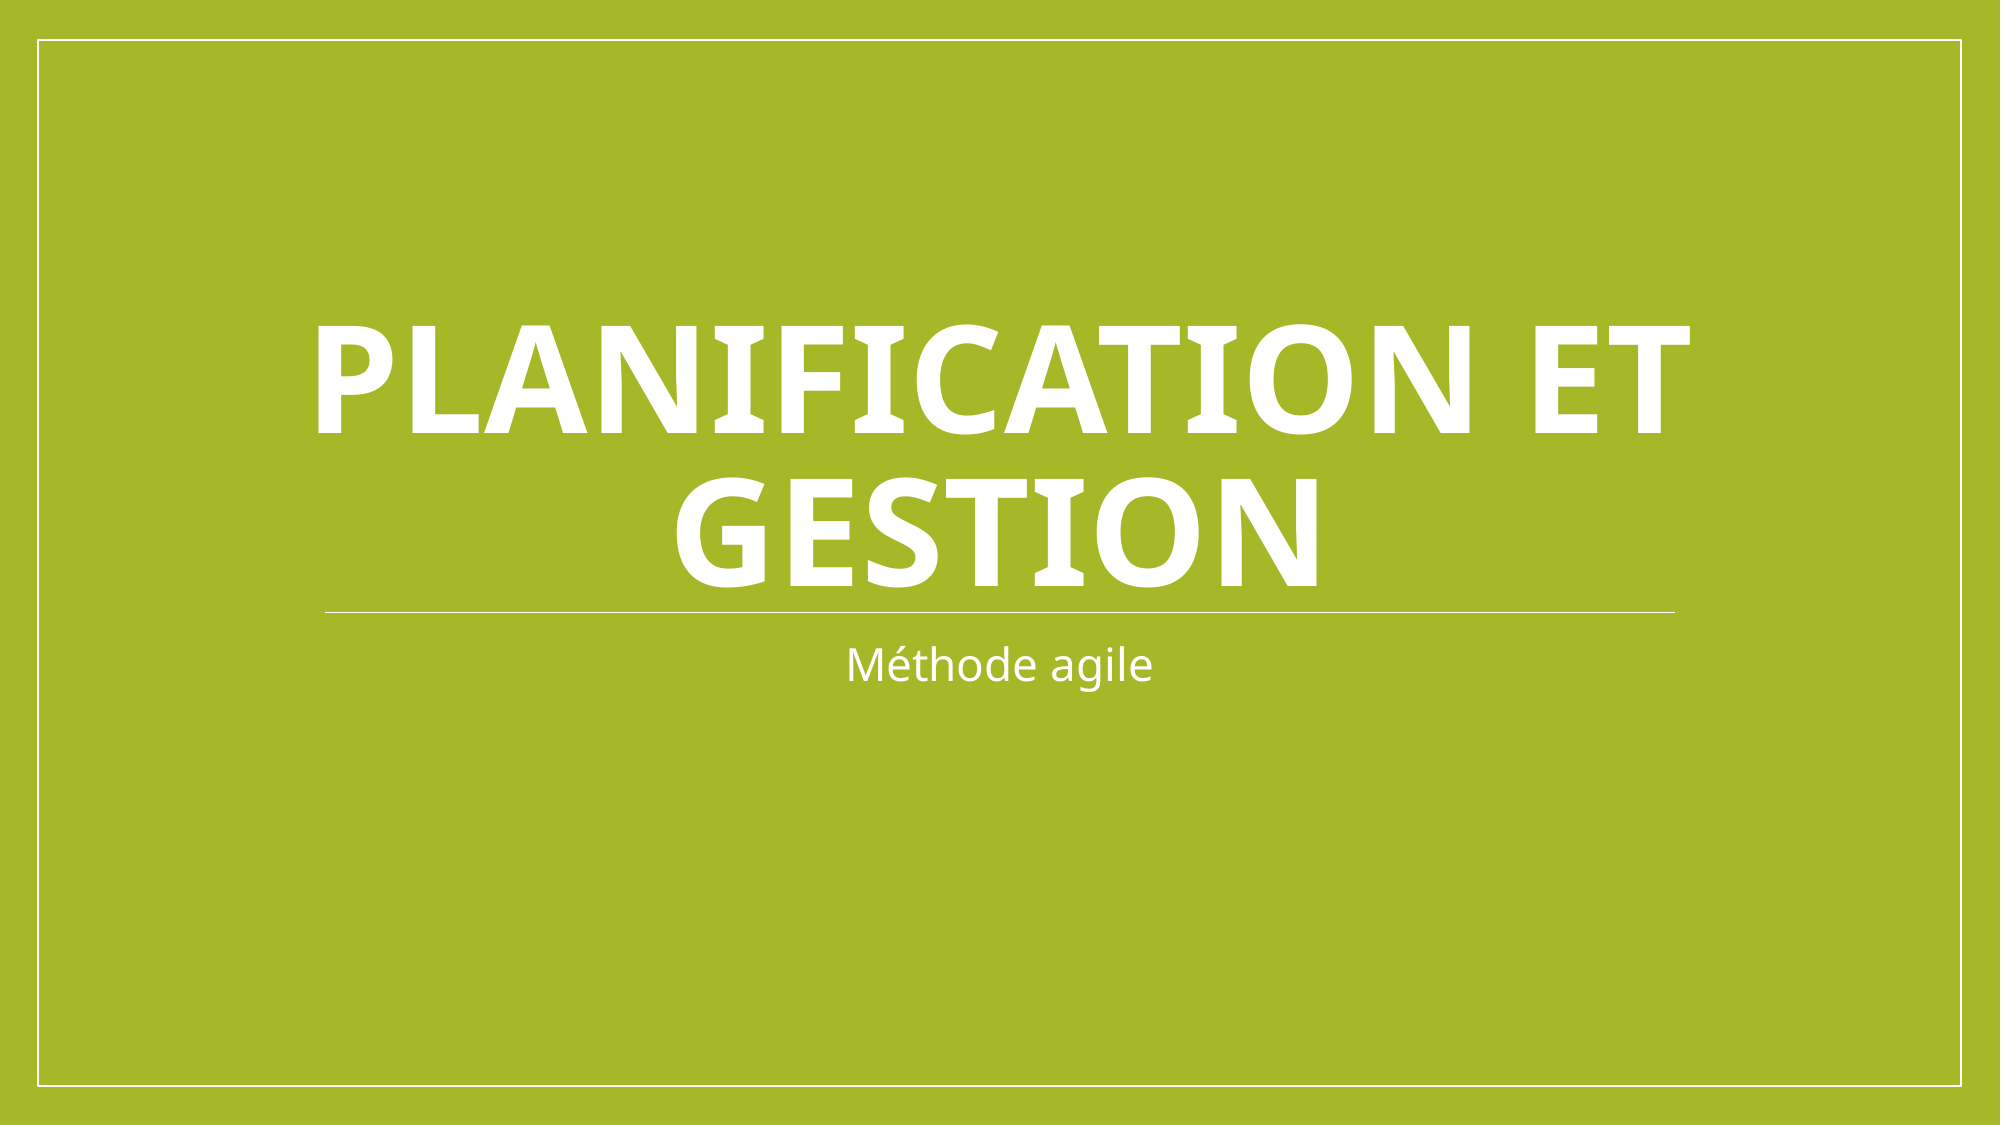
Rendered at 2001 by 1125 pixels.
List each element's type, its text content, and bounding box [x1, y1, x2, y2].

subtitle Méthode agile [280, 634, 1719, 863]
title Planification et gestion [182, 144, 1818, 625]
